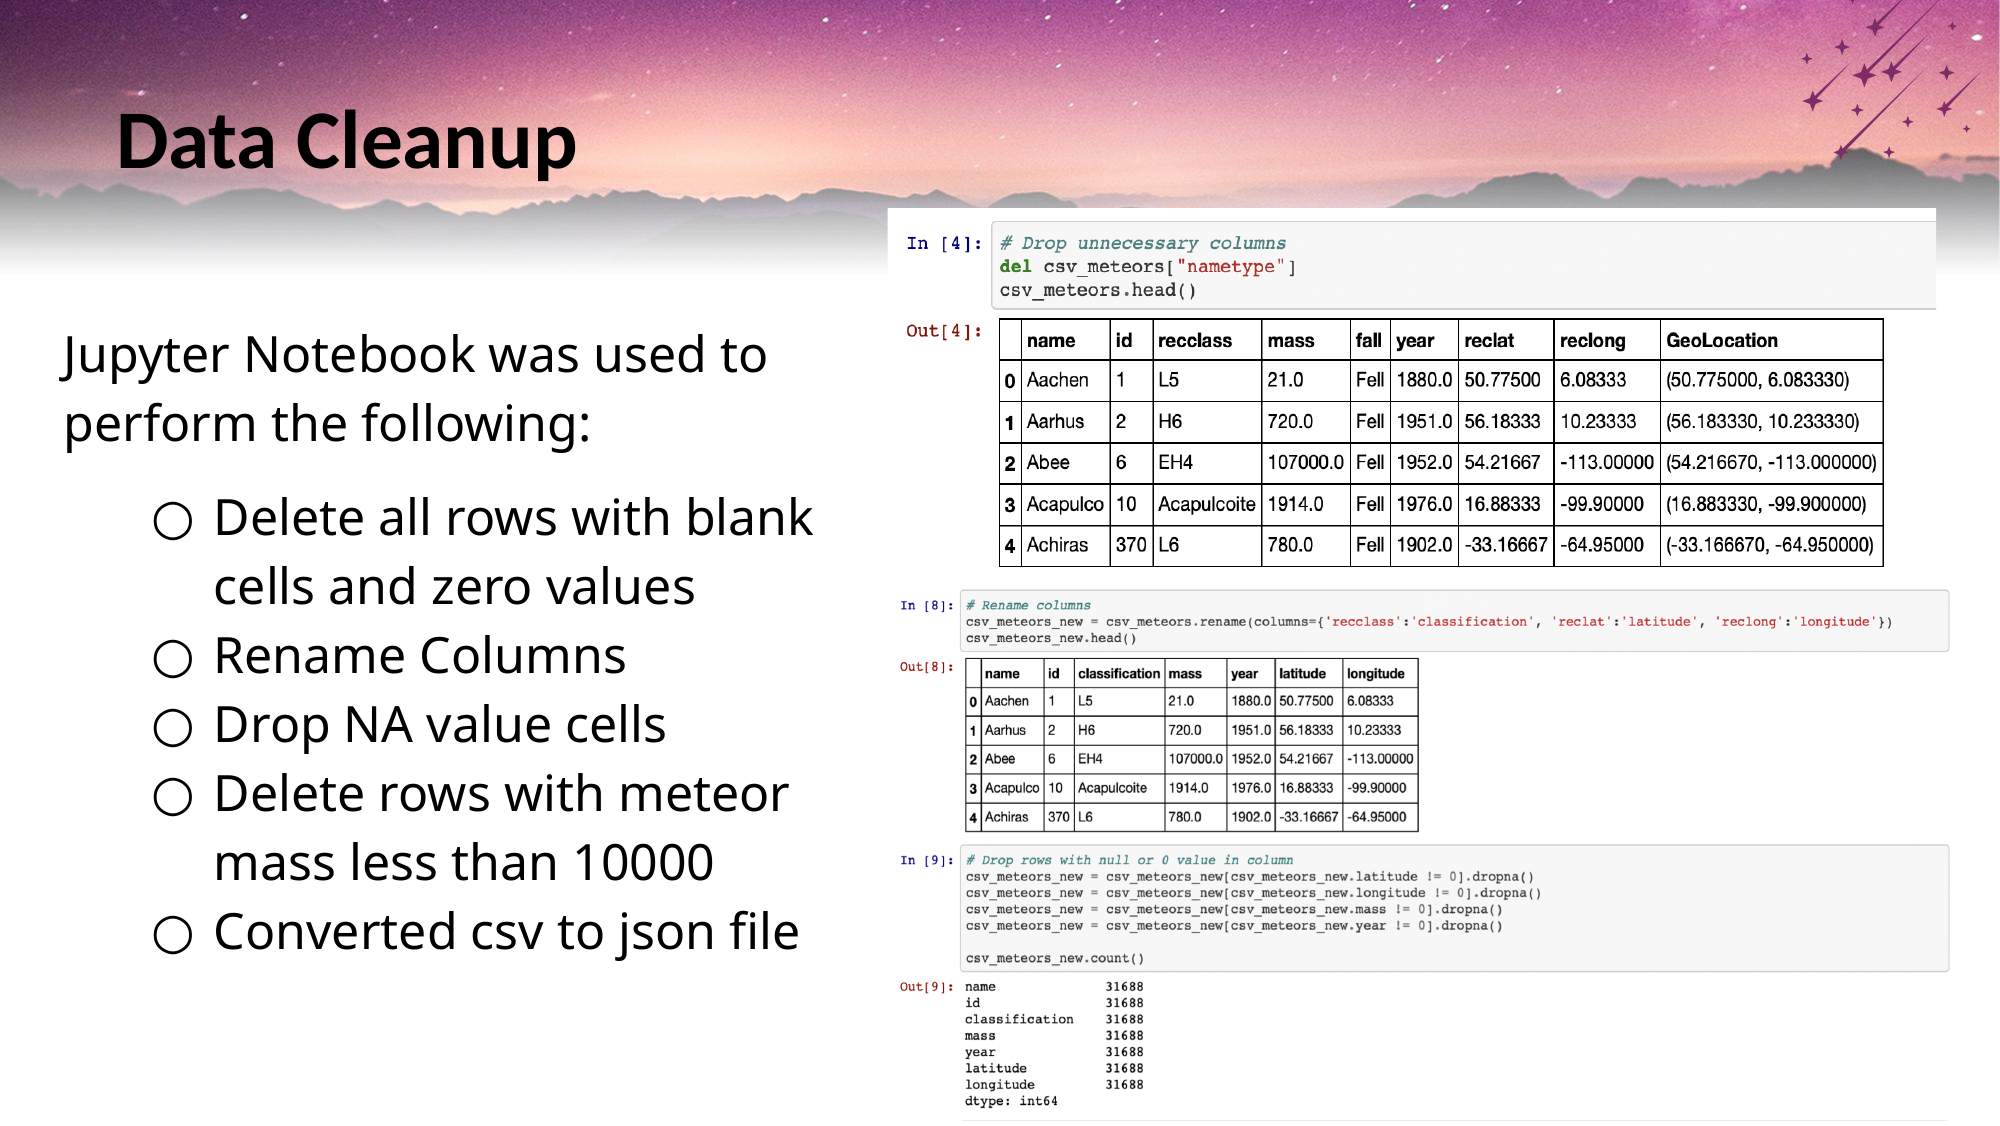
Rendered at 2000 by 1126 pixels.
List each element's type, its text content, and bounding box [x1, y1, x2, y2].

picture [0, 0, 2000, 1125]
list Jupyter Notebook was used to perform the following: Delete all rows with blank cells and zero values Rename Columns Drop NA value cells Delete rows with meteor mass less than 10000 Converted csv to json file [47, 305, 841, 1097]
title Data Cleanup [99, 77, 1900, 209]
